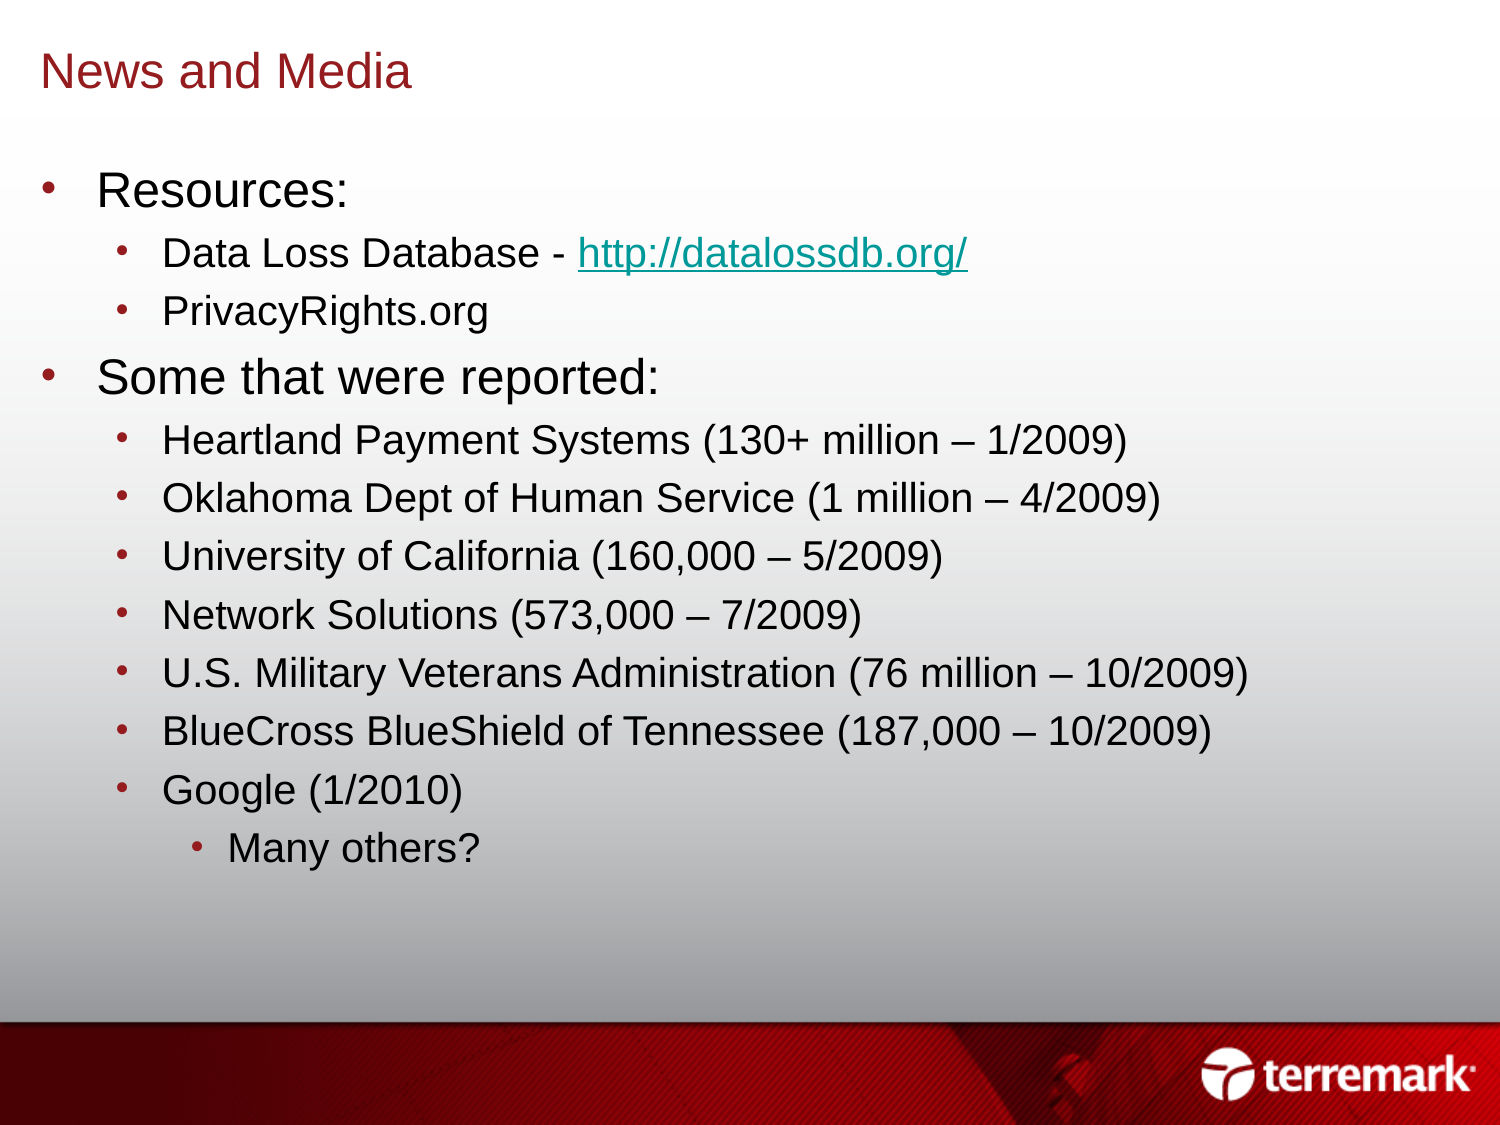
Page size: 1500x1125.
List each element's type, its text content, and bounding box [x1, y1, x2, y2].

title News and Media [24, 24, 1301, 113]
picture [0, 0, 1500, 1125]
list Resources: Data Loss Database - http://datalossdb.org/ PrivacyRights.org Some that were reported: Heartland Payment Systems (130+ million – 1/2009) Oklahoma Dept of Human Service (1 million – 4/2009) University of California (160,000 – 5/2009) Network Solutions (573,000 – 7/2009) U.S. Military Veterans Administration (76 million – 10/2009) BlueCross BlueShield of Tennessee (187,000 – 10/2009) Google (1/2010) Many others? [24, 149, 1451, 1013]
